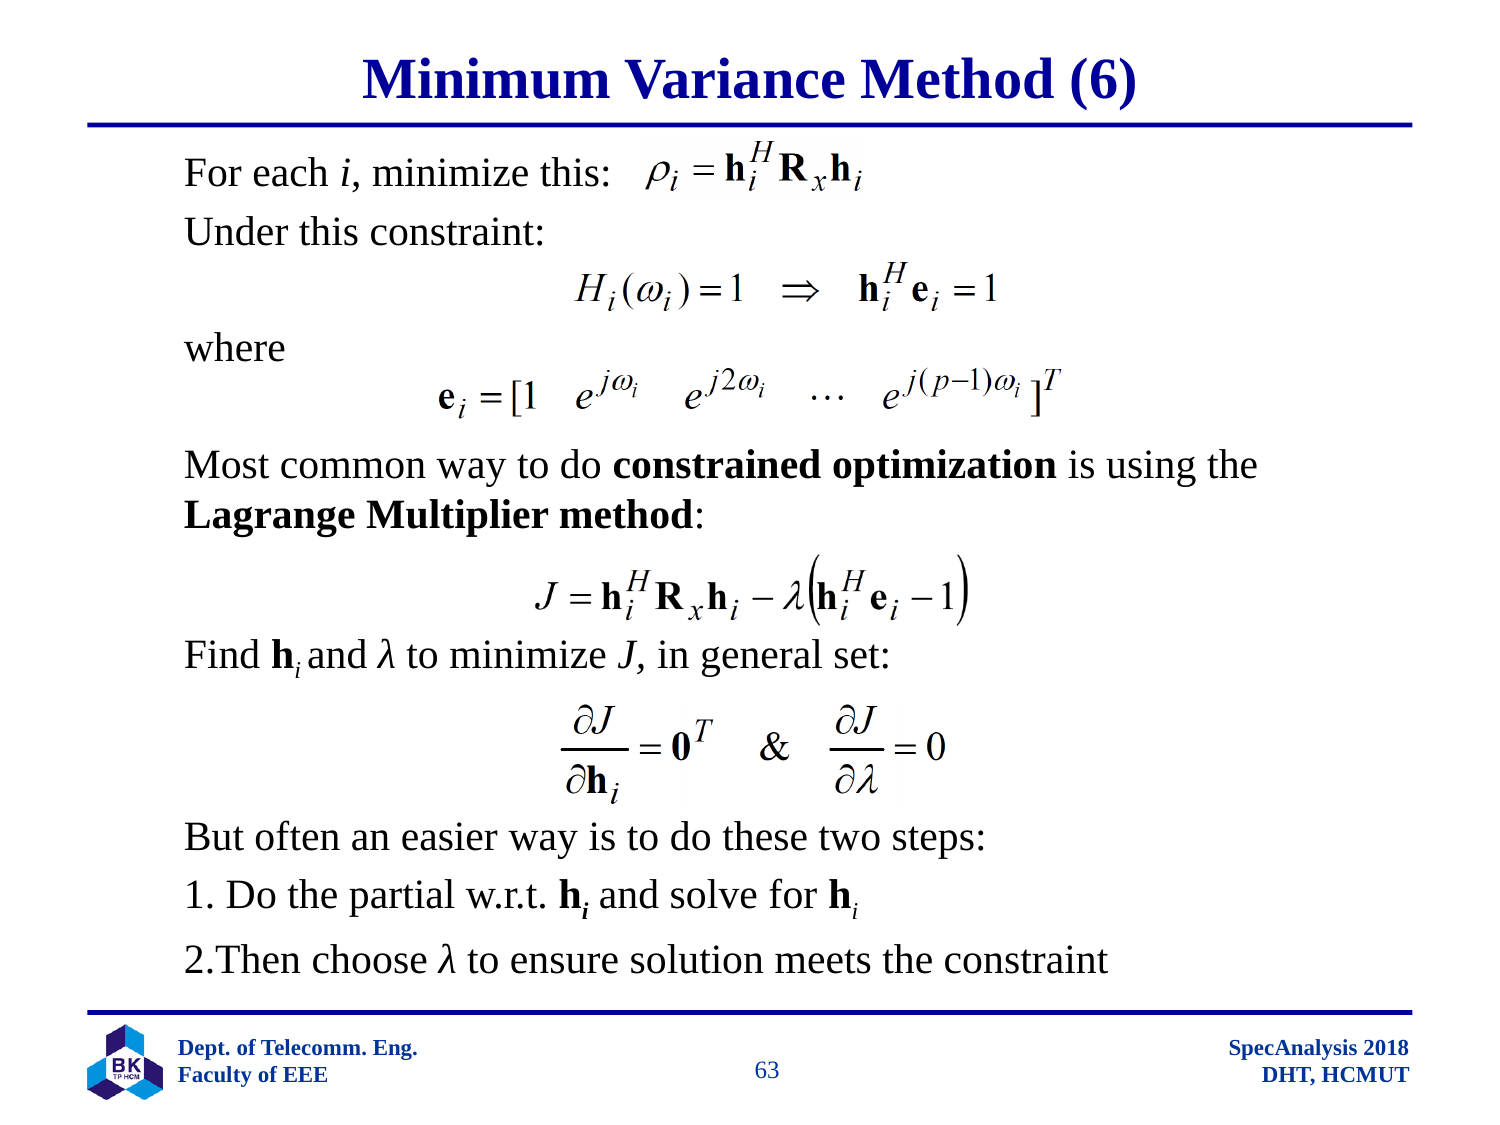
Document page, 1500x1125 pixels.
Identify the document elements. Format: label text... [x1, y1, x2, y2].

picture [433, 362, 1063, 426]
picture [527, 549, 976, 630]
title Minimum Variance Method (6) [0, 37, 1500, 113]
picture [637, 137, 869, 199]
picture [87, 1024, 163, 1100]
picture [549, 699, 951, 806]
list For each i, minimize this: Under this constraint: where Most common way to do constrained optimization is using the Lagrange Multiplier method: Find hi and λ to minimize J, in general set: But often an easier way is to do these two steps: 1. Do the partial w.r.t. hi and solve for hi 2.Then choose λ to ensure solution meets the constraint [112, 137, 1388, 988]
picture [562, 257, 1003, 313]
slide_number 63 [424, 1037, 976, 1101]
